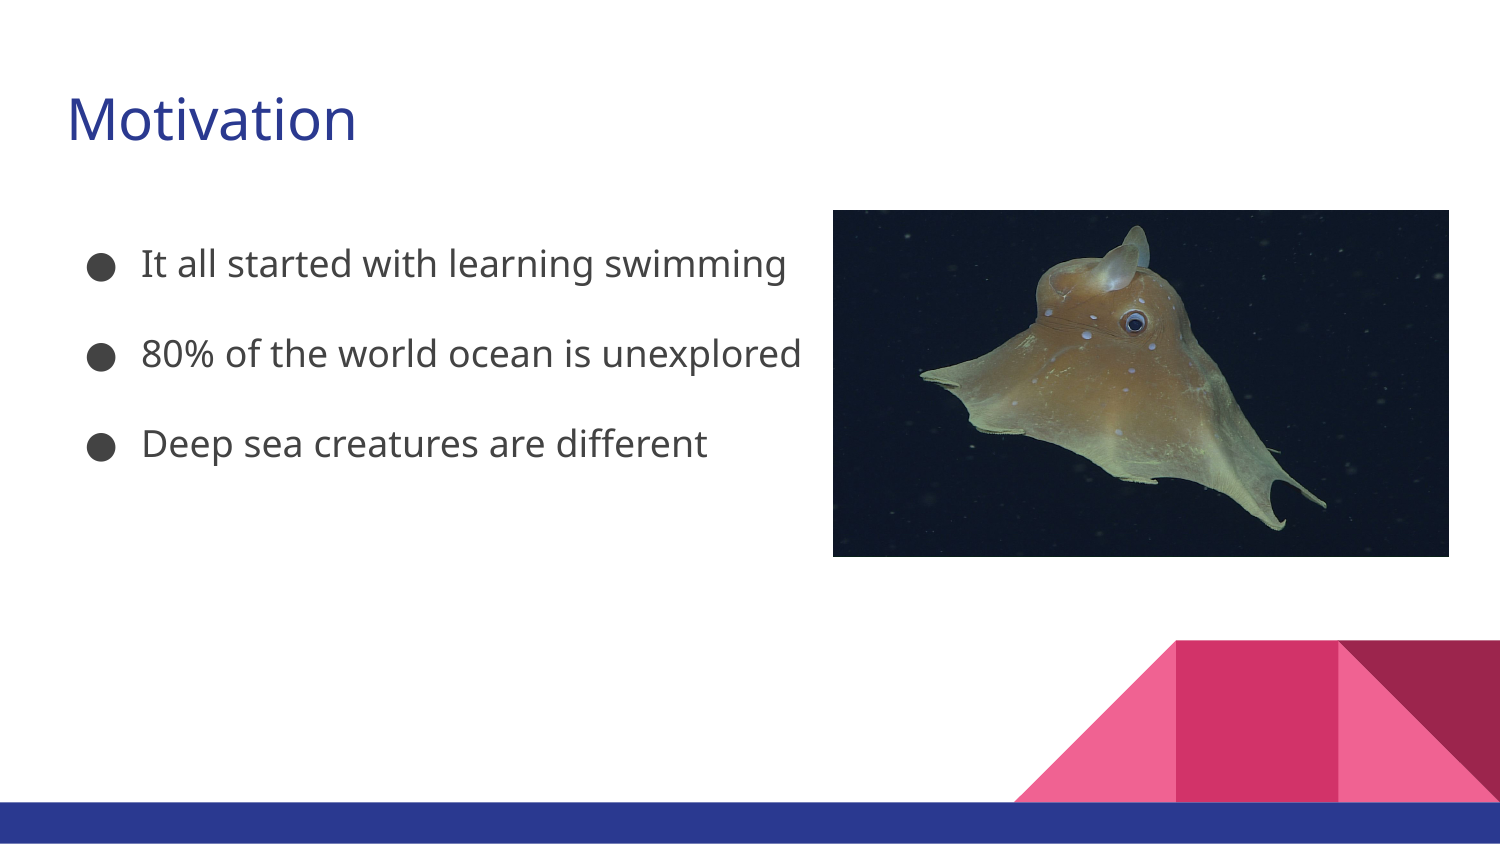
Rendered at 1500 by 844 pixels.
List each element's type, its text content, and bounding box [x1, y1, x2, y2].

title Motivation [51, 67, 1449, 167]
picture [832, 209, 1450, 557]
list It all started with learning swimming 80% of the world ocean is unexplored Deep sea creatures are different [51, 180, 923, 728]
